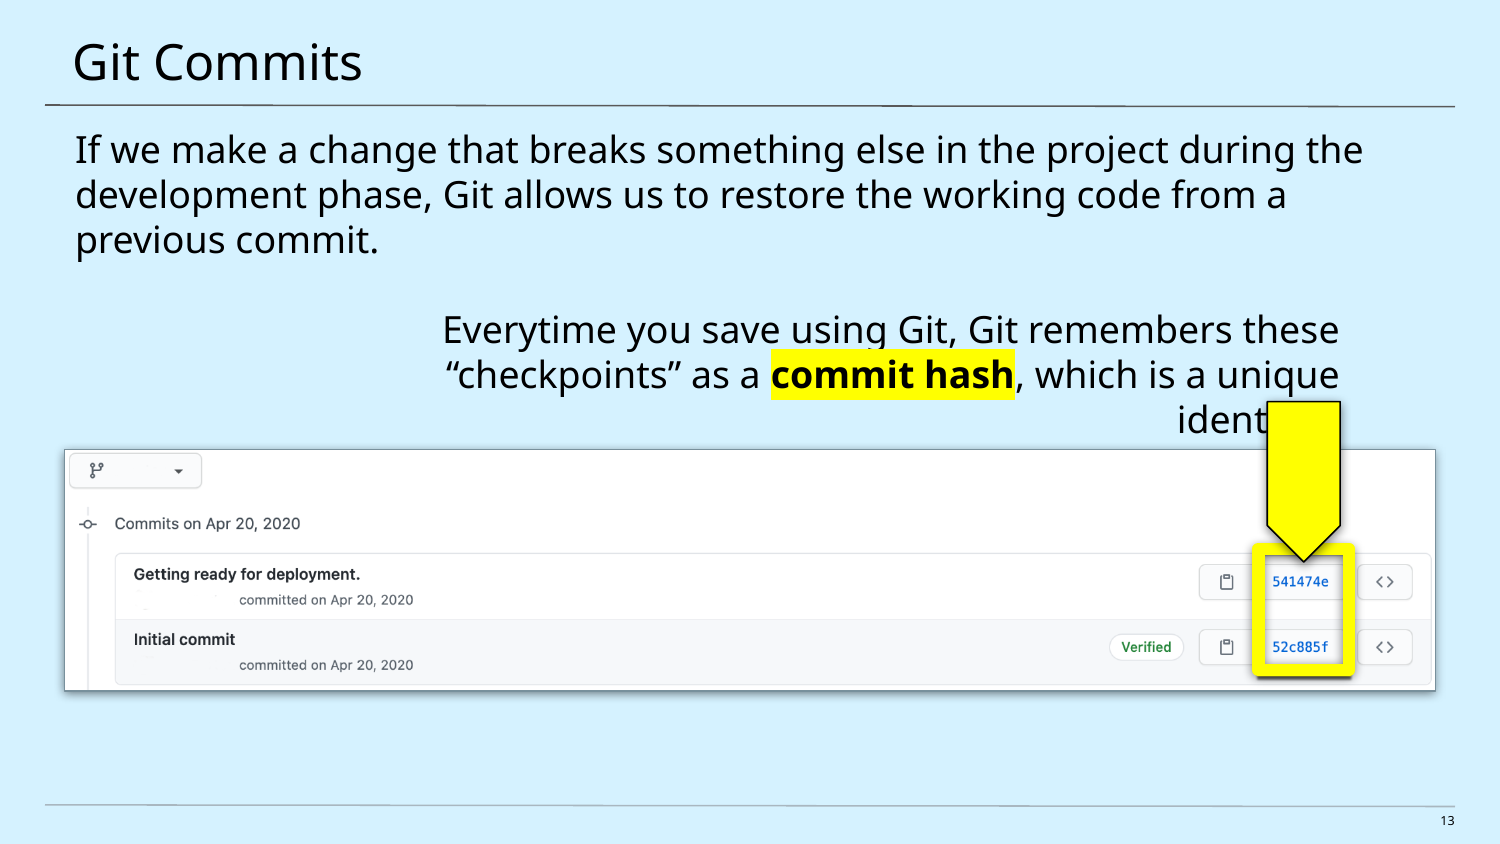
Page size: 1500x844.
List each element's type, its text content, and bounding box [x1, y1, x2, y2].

title Git Commits [0, 0, 1500, 88]
text_box Everytime you save using Git, Git remembers these “checkpoints” as a commit hash, which is a unique identifier. [297, 291, 1356, 448]
subtitle If we make a change that breaks something else in the project during the development phase, Git allows us to restore the working code from a previous commit. [0, 110, 1500, 171]
text_box [1267, 401, 1341, 448]
picture [64, 449, 1435, 691]
